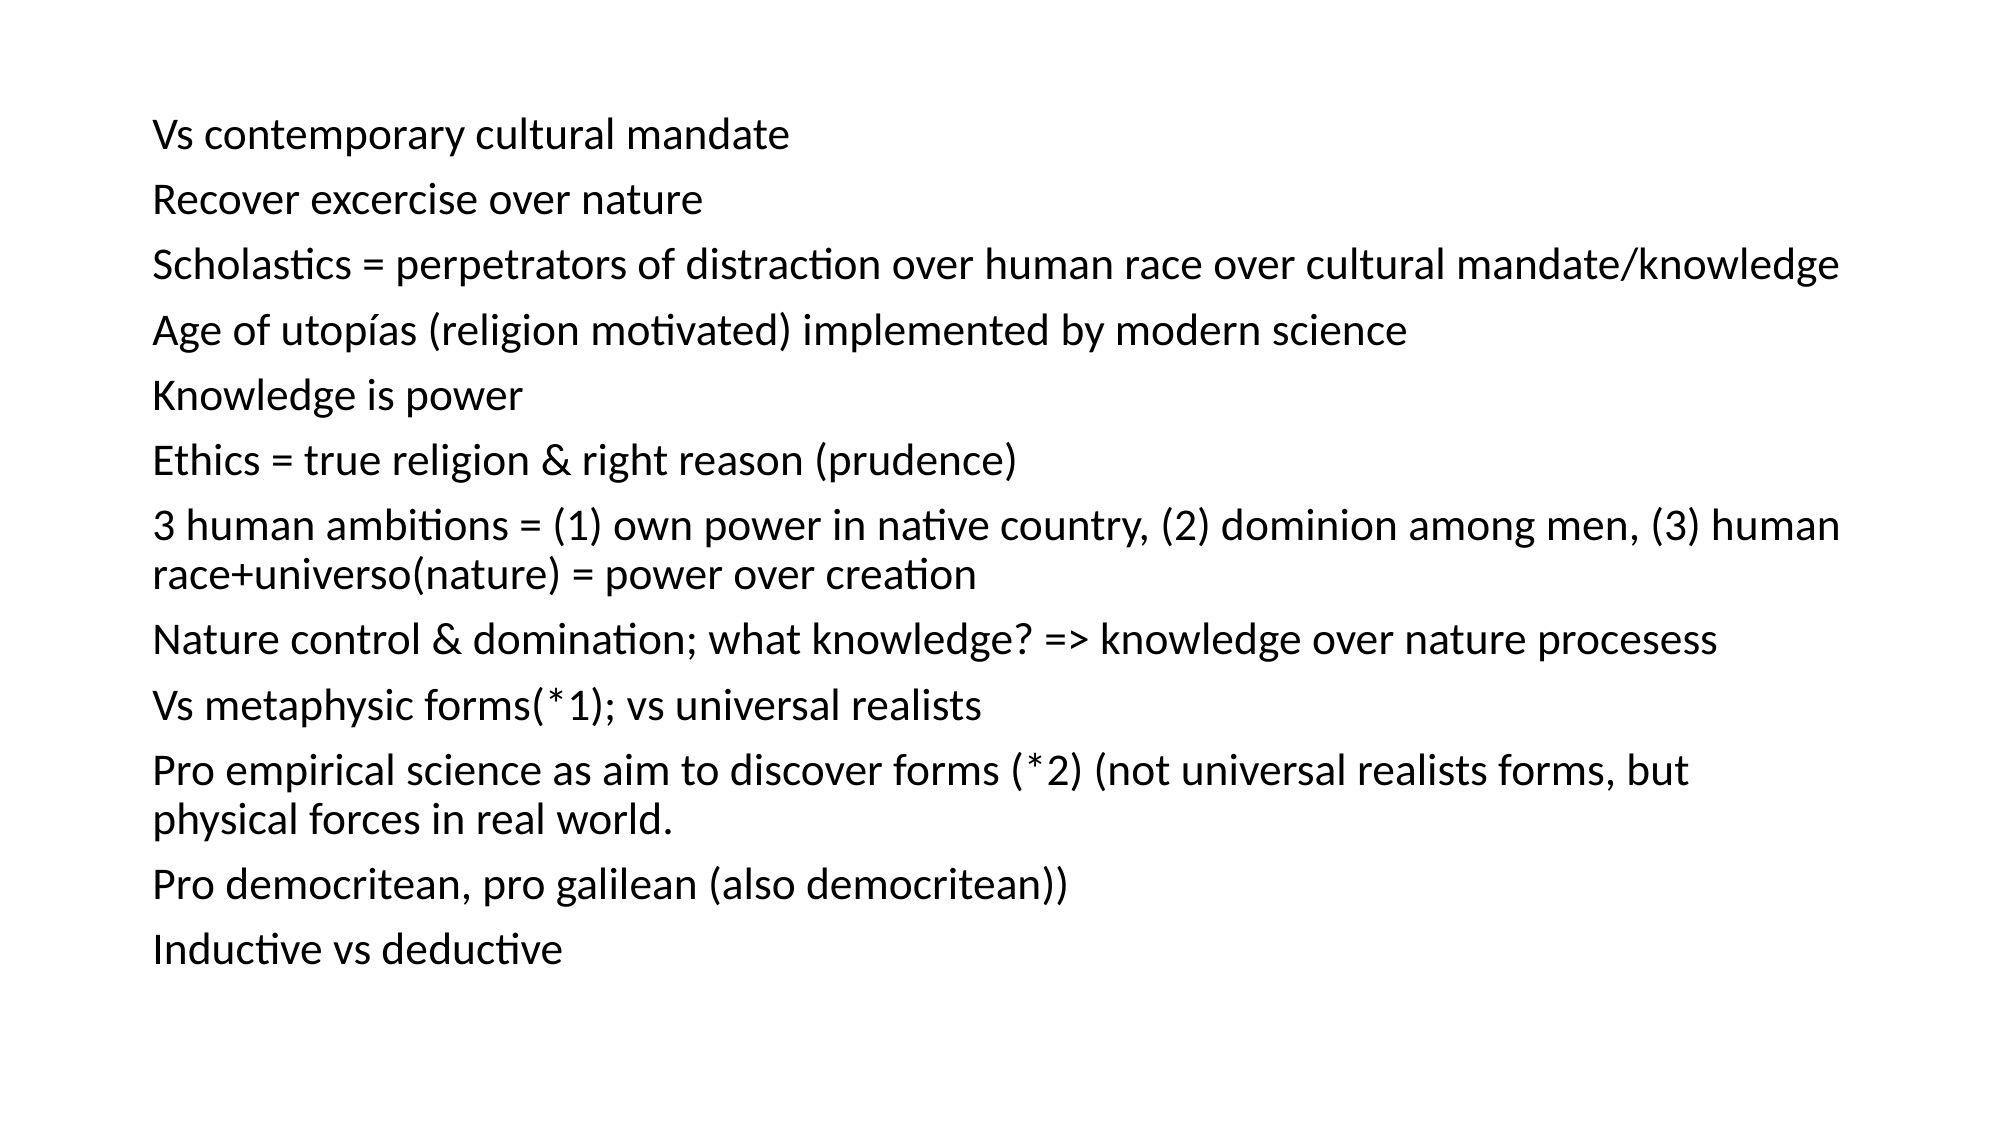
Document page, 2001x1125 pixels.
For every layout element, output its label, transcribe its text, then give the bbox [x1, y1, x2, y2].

list Vs contemporary cultural mandate Recover excercise over nature Scholastics = perpetrators of distraction over human race over cultural mandate/knowledge Age of utopías (religion motivated) implemented by modern science Knowledge is power Ethics = true religion & right reason (prudence) 3 human ambitions = (1) own power in native country, (2) dominion among men, (3) human race+universo(nature) = power over creation Nature control & domination; what knowledge? => knowledge over nature procesess Vs metaphysic forms(*1); vs universal realists Pro empirical science as aim to discover forms (*2) (not universal realists forms, but physical forces in real world. Pro democritean, pro galilean (also democritean)) Inductive vs deductive [137, 102, 1863, 1014]
